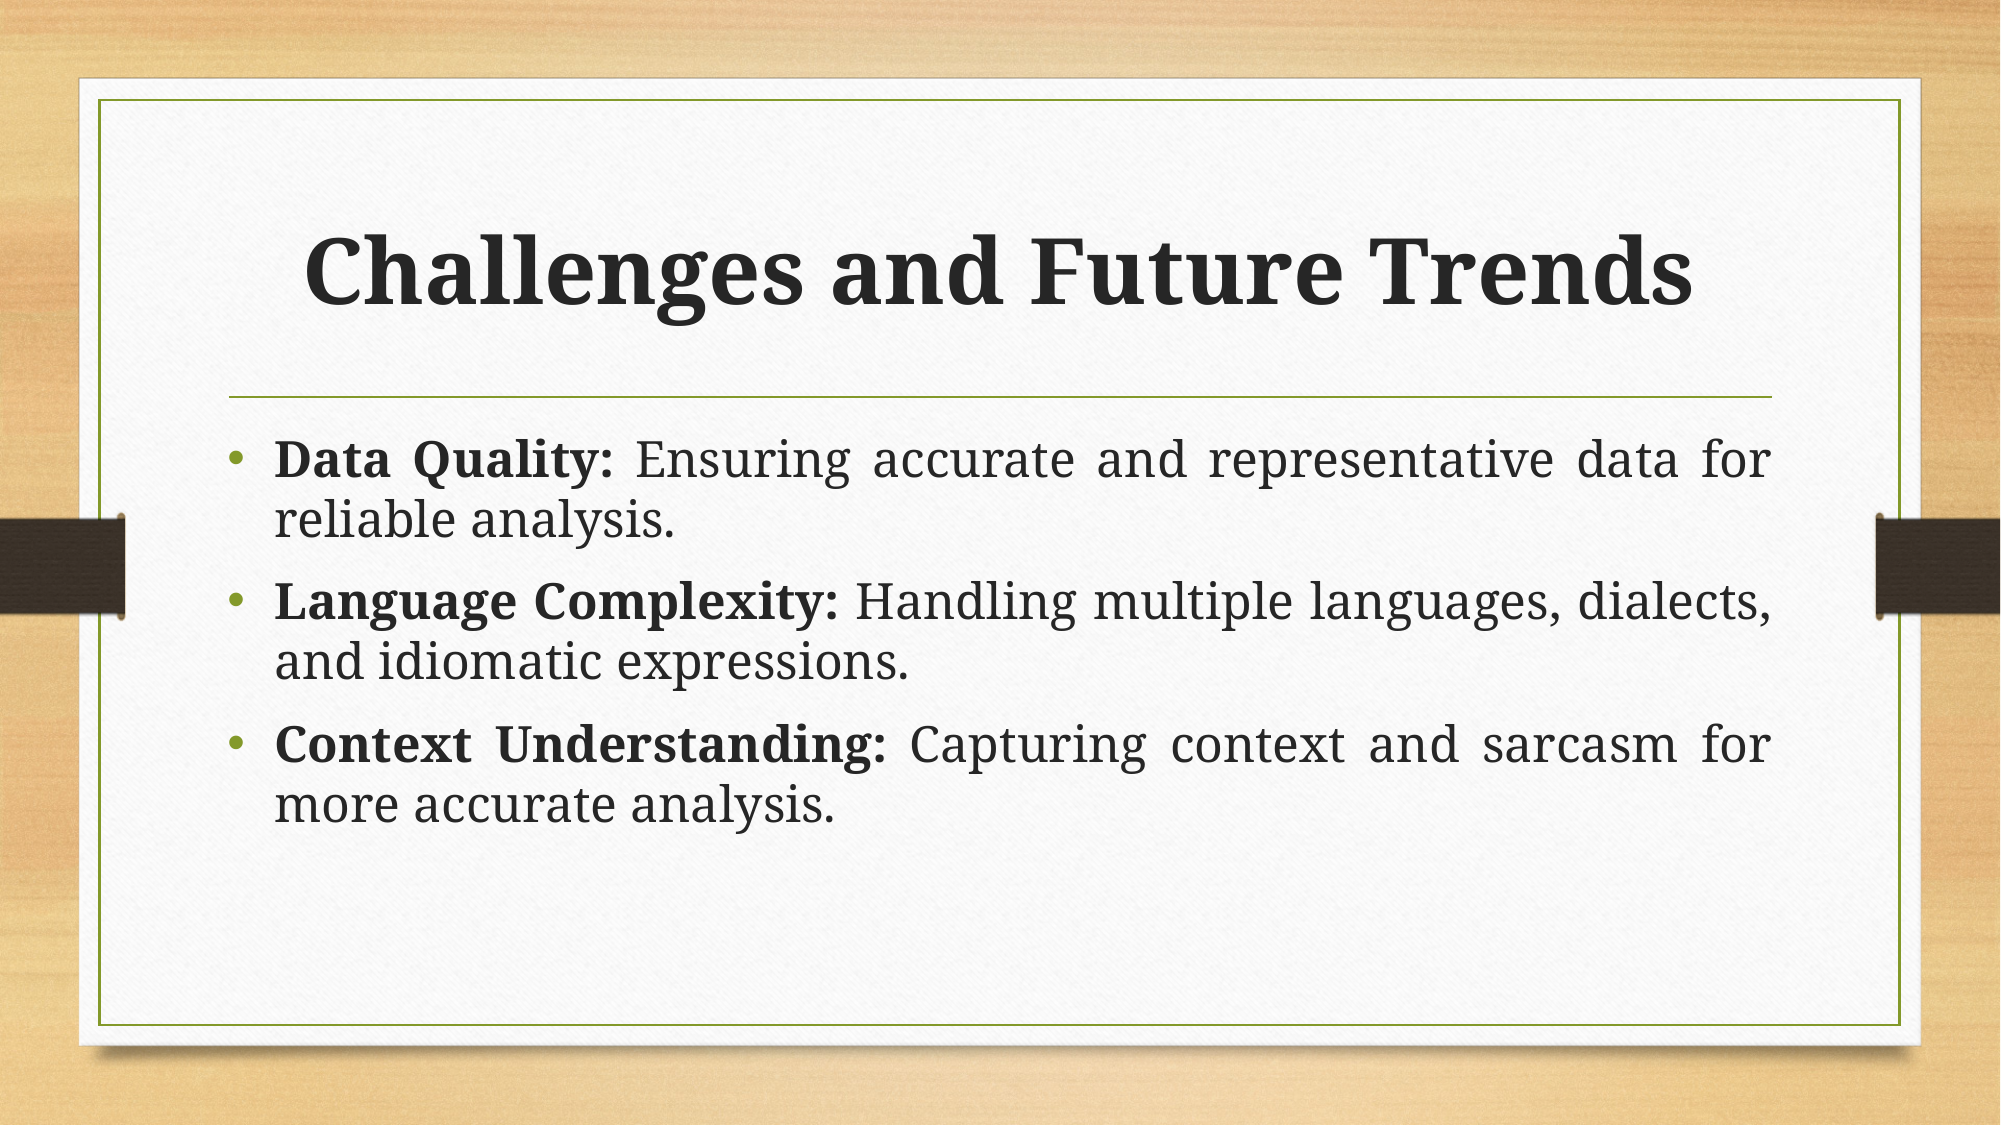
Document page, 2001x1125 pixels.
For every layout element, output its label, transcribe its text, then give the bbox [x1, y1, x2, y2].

title Challenges and Future Trends [212, 161, 1788, 375]
picture [0, 0, 2001, 1125]
list Data Quality: Ensuring accurate and representative data for reliable analysis. Language Complexity: Handling multiple languages, dialects, and idiomatic expressions. Context Understanding: Capturing context and sarcasm for more accurate analysis. [212, 419, 1788, 965]
